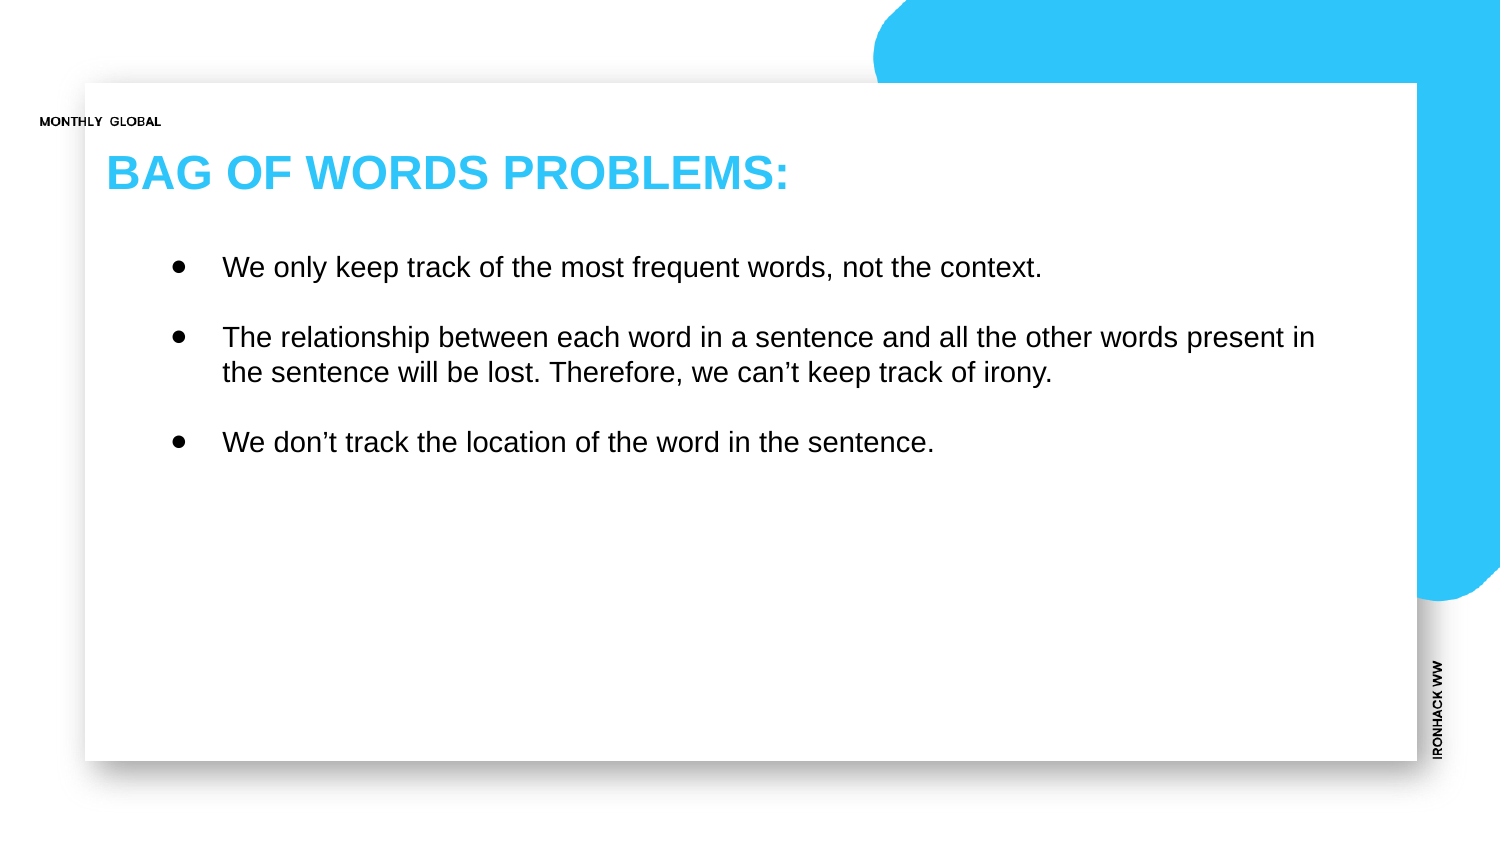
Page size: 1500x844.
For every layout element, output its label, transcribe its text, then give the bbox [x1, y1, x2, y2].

picture [0, 0, 1500, 844]
text_box We only keep track of the most frequent words, not the context. The relationship between each word in a sentence and all the other words present in the sentence will be lost. Therefore, we can’t keep track of irony. We don’t track the location of the word in the sentence. [132, 233, 1367, 473]
title BAG OF WORDS PROBLEMS: [91, 126, 1489, 221]
